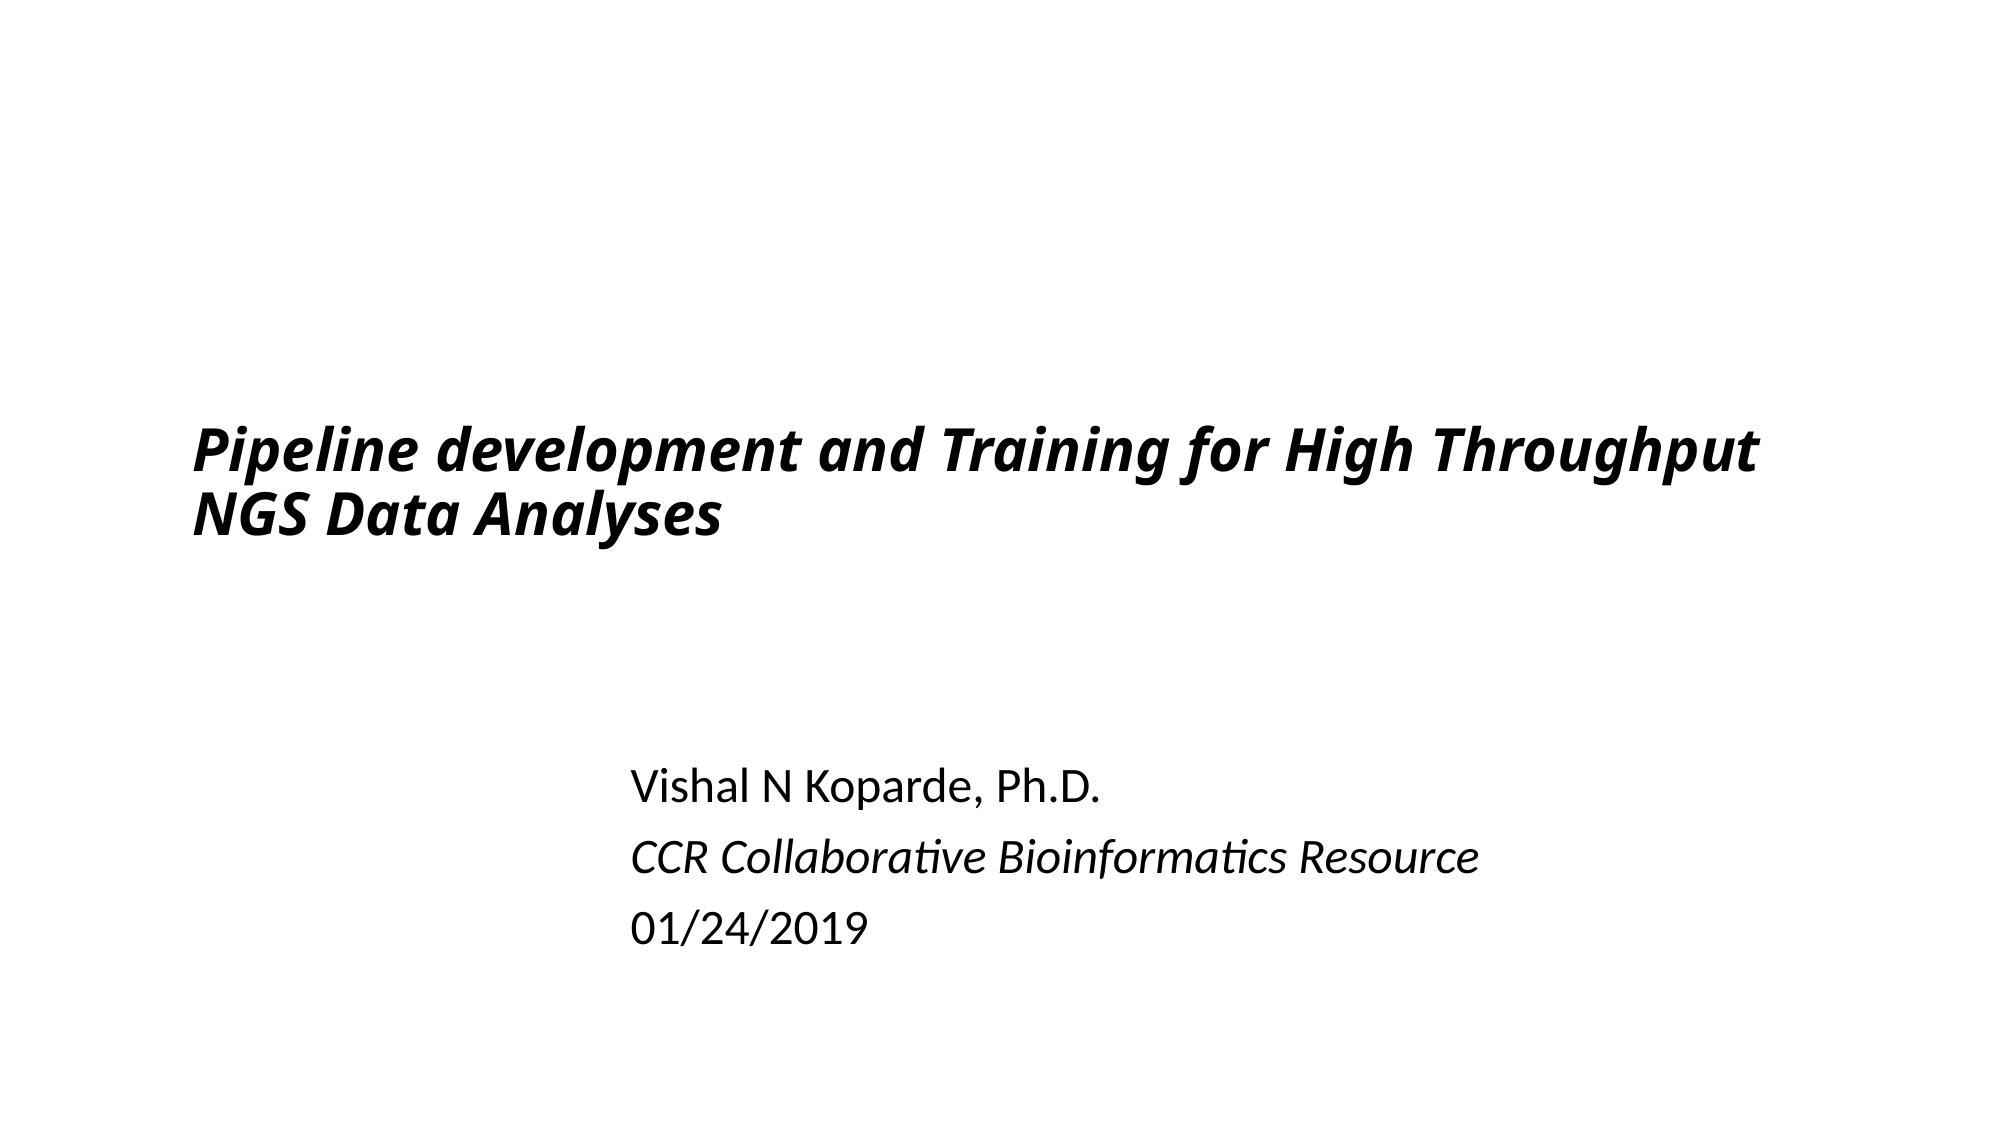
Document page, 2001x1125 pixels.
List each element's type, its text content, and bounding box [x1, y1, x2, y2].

title Pipeline development and Training for High Throughput NGS Data Analyses [177, 411, 1903, 629]
list Vishal N Koparde, Ph.D. CCR Collaborative Bioinformatics Resource 01/24/2019 [615, 751, 1503, 1015]
